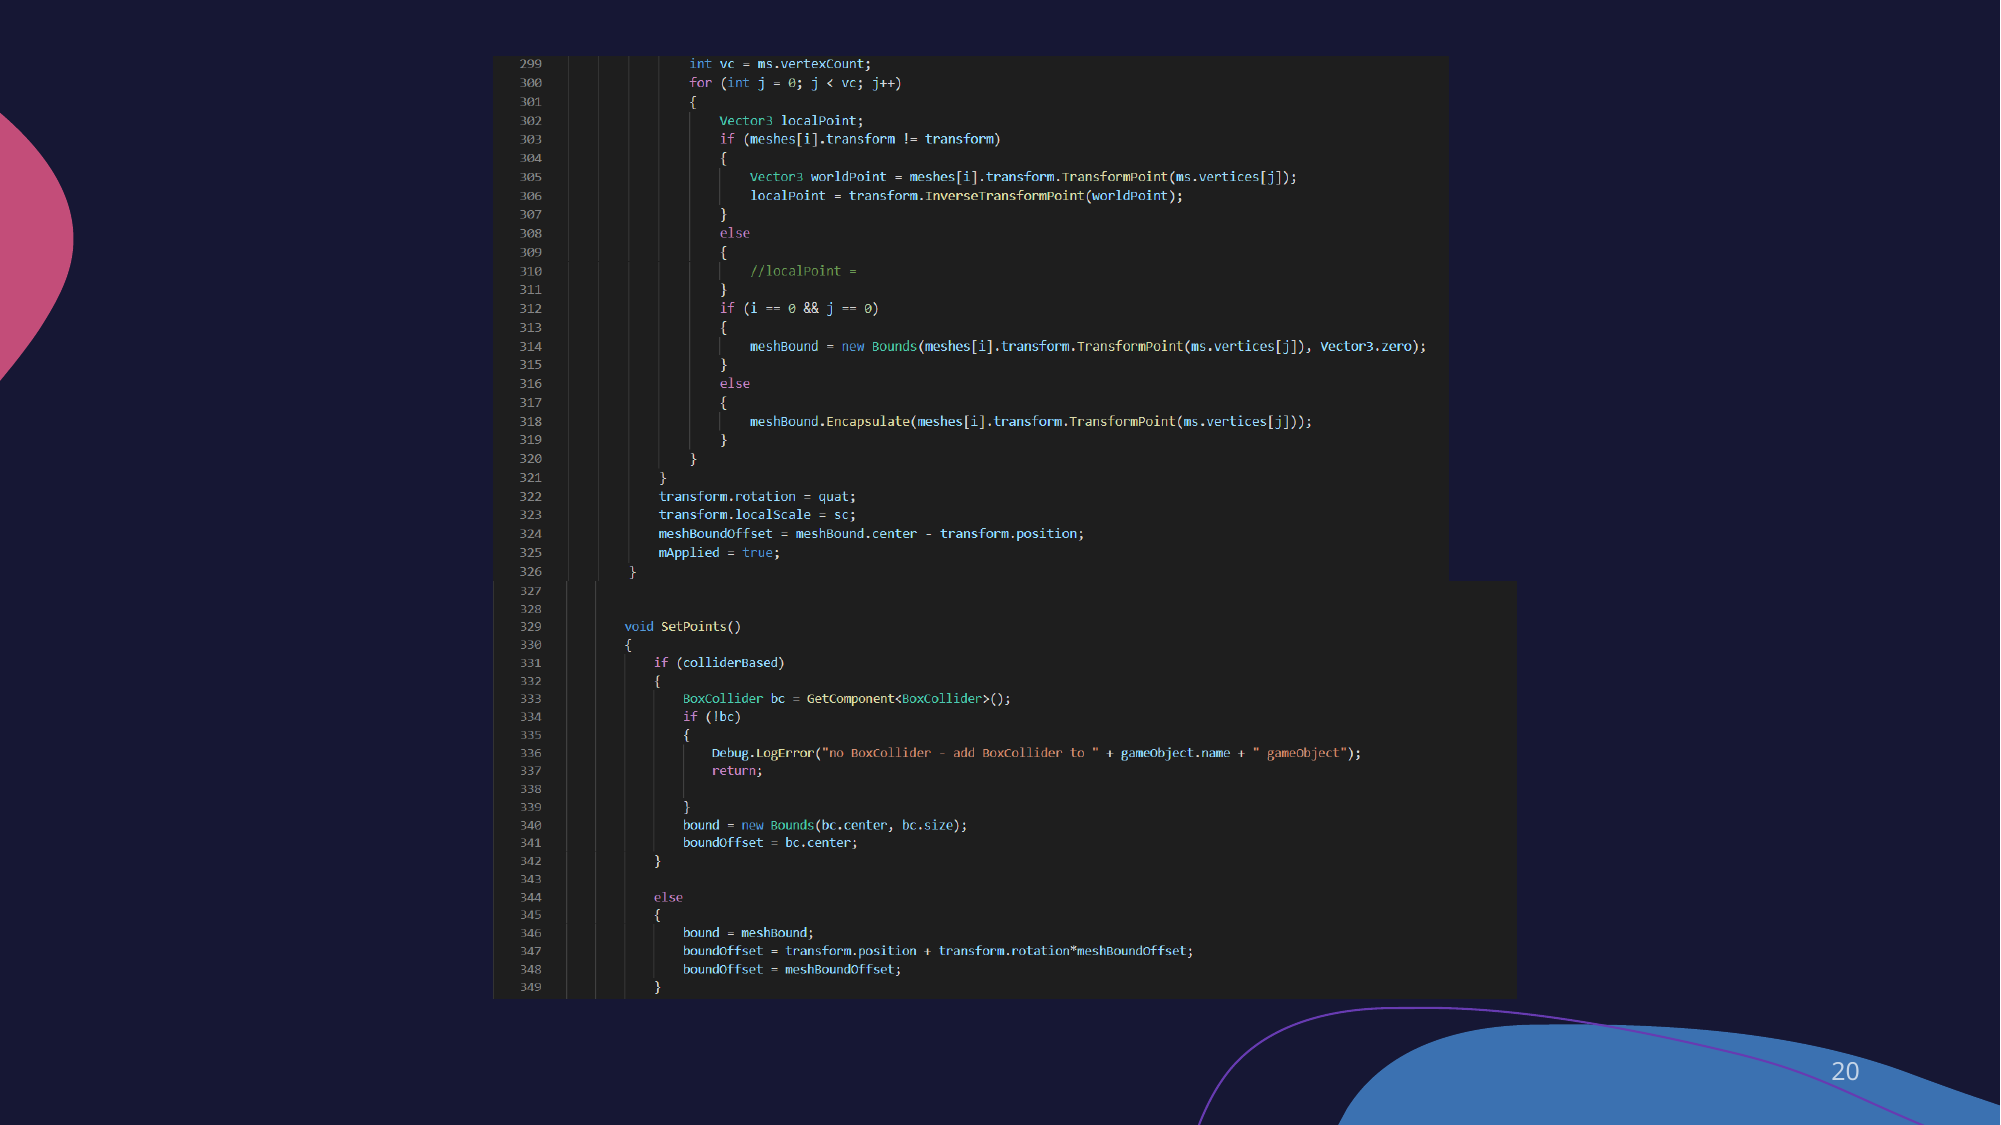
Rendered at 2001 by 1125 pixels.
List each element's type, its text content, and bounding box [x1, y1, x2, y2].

picture [493, 56, 1517, 999]
slide_number 20 [1625, 1042, 1875, 1103]
